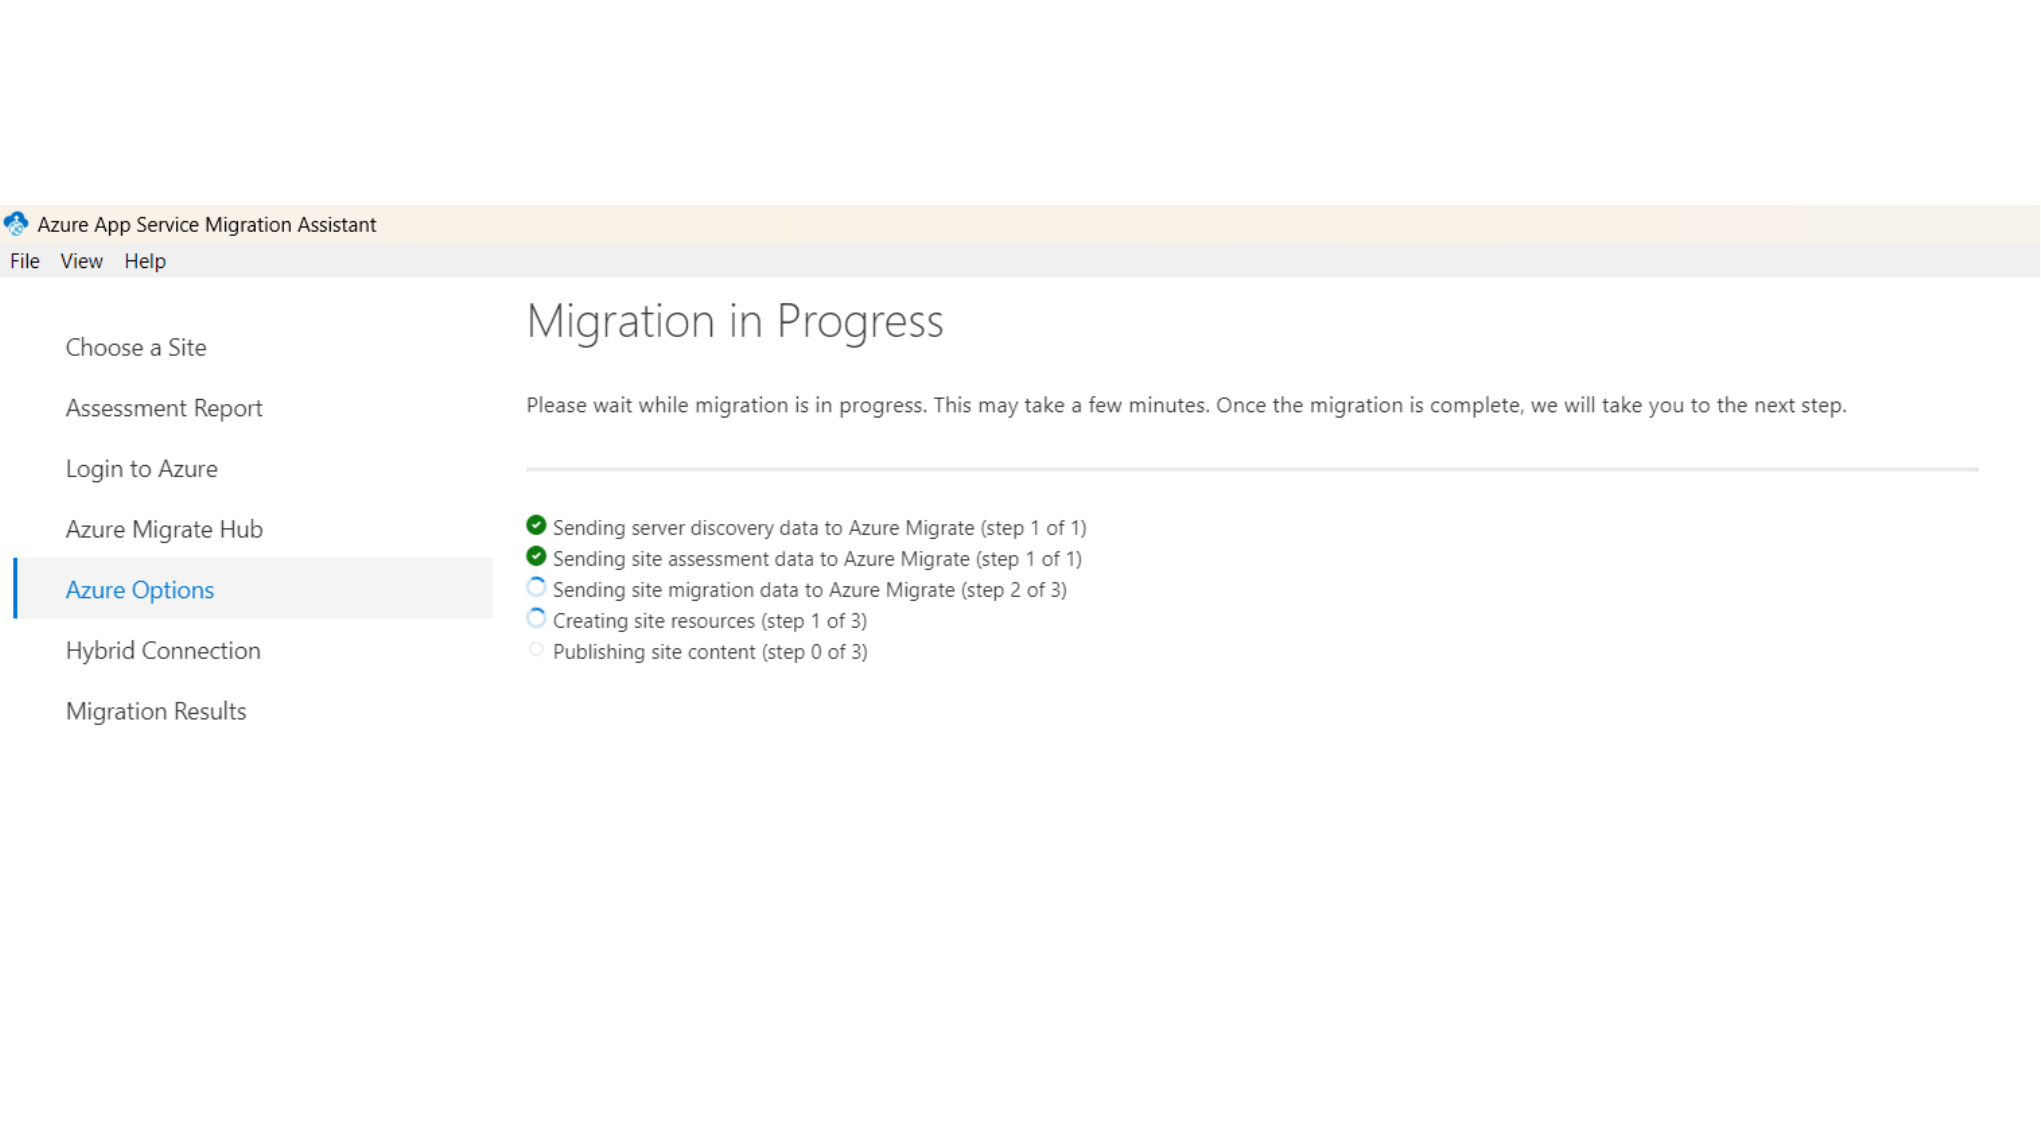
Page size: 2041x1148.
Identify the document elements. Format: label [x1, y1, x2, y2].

picture [0, 205, 2041, 942]
